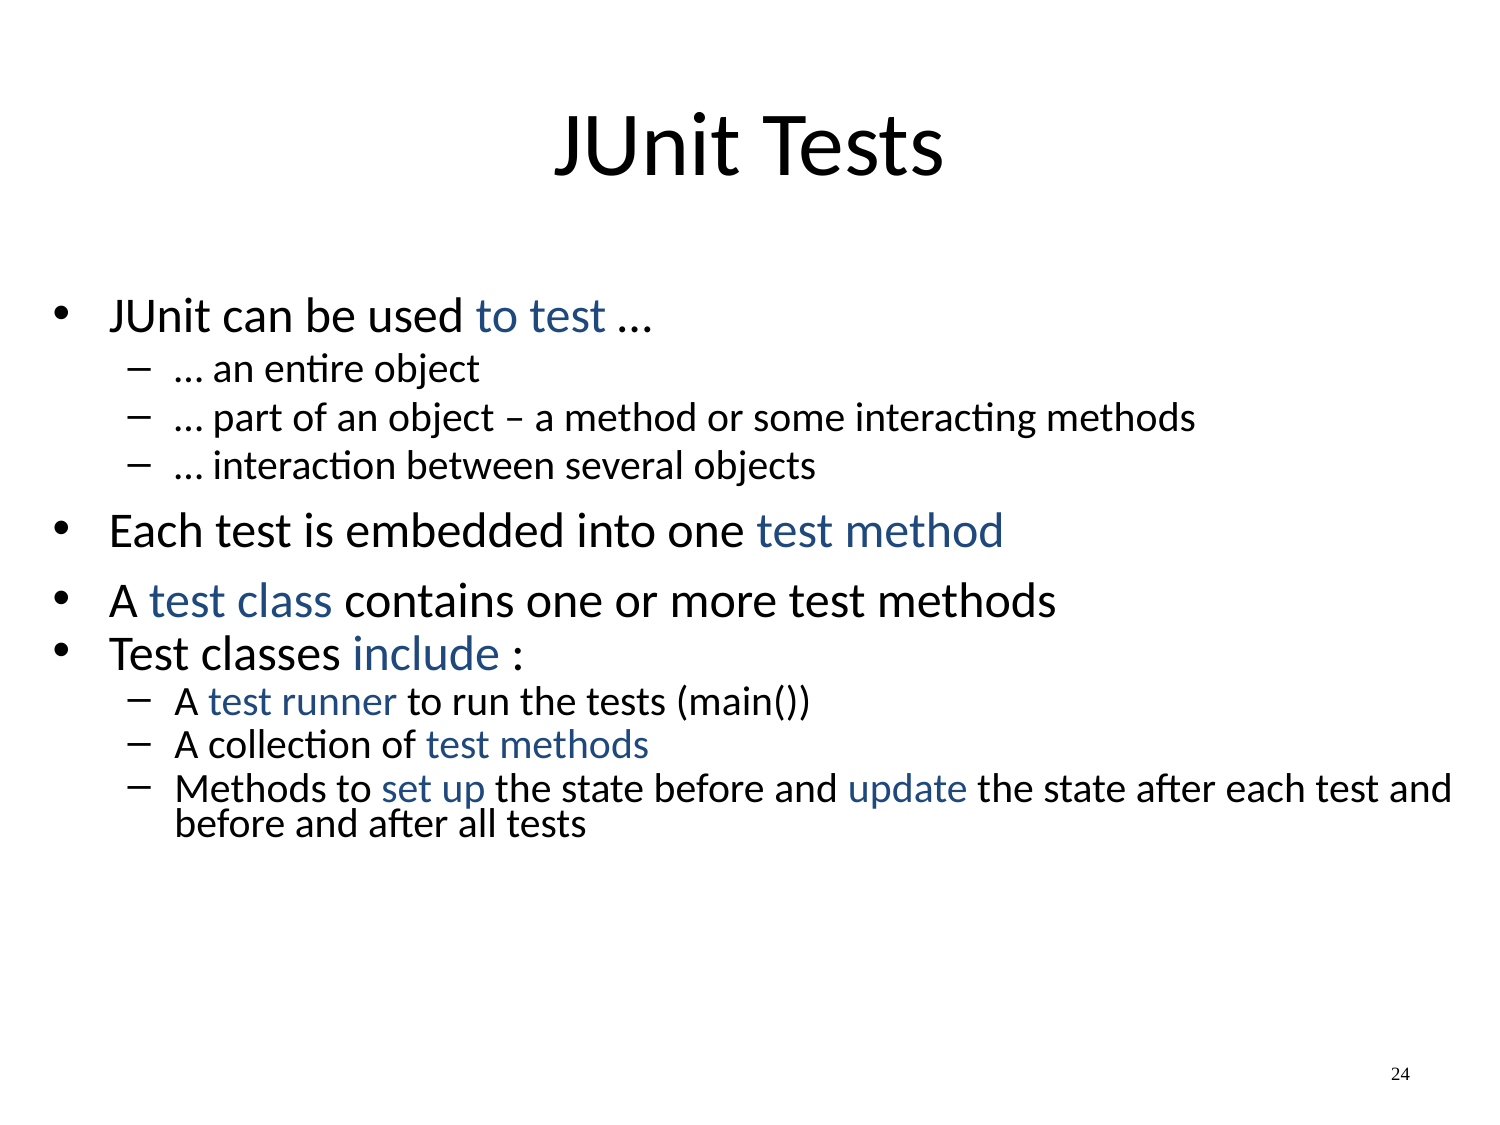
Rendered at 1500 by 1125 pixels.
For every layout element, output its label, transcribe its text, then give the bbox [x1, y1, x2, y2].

list JUnit can be used to test … … an entire object … part of an object – a method or some interacting methods … interaction between several objects Each test is embedded into one test method A test class contains one or more test methods Test classes include : A test runner to run the tests (main()) A collection of test methods Methods to set up the state before and update the state after each test and before and after all tests [37, 275, 1500, 1125]
title JUnit Tests [75, 45, 1425, 233]
